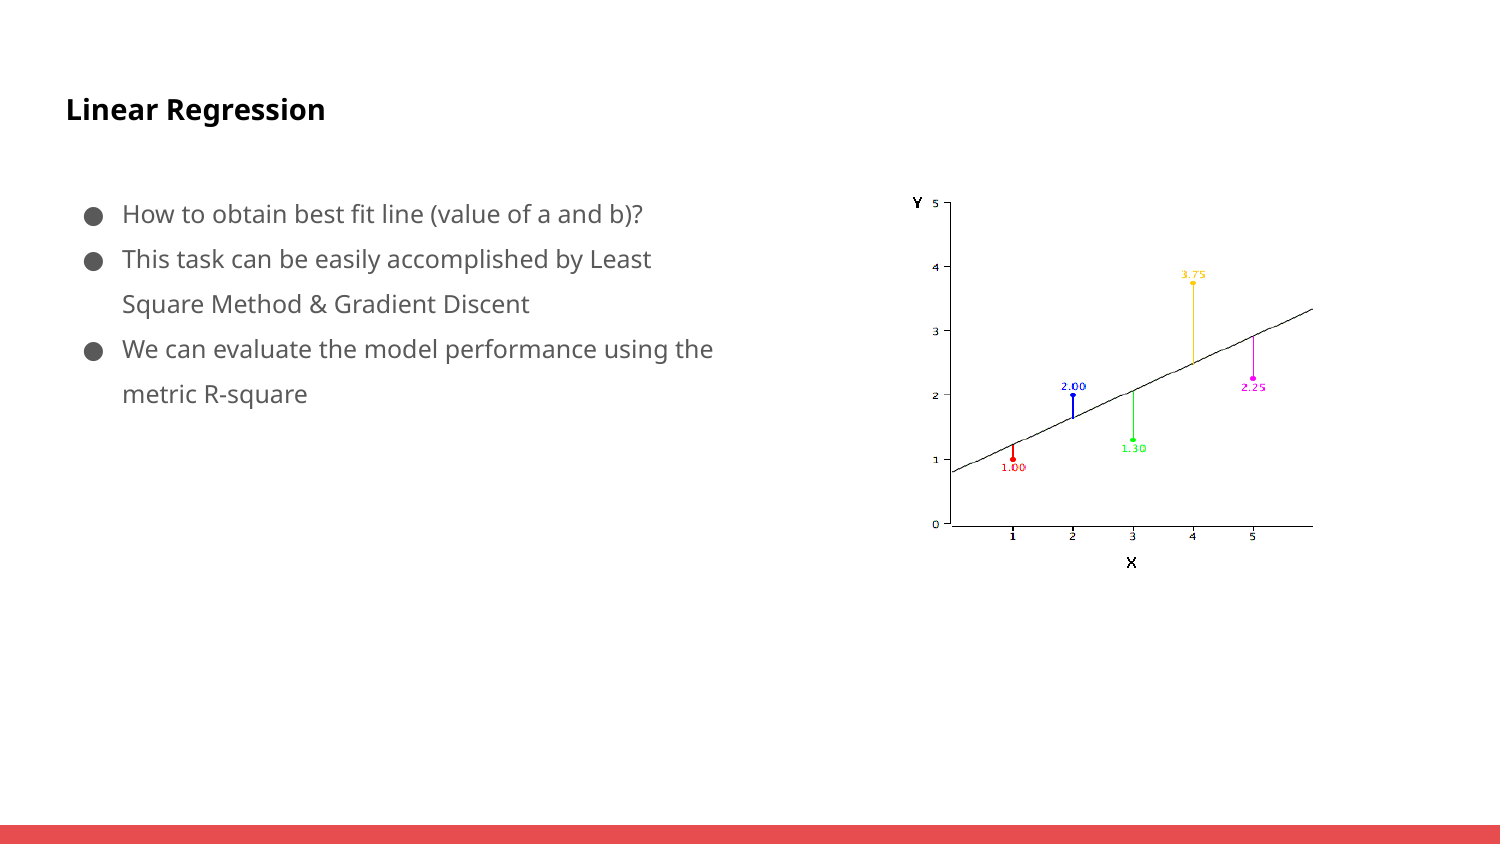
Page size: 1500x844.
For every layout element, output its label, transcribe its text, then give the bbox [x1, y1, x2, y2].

text_box Linear Regression [50, 58, 1412, 132]
text_box [0, 825, 1500, 844]
text_box How to obtain best fit line (value of a and b)? This task can be easily accomplished by Least Square Method & Gradient Discent We can evaluate the model performance using the metric R-square [50, 169, 734, 460]
picture [900, 192, 1348, 575]
